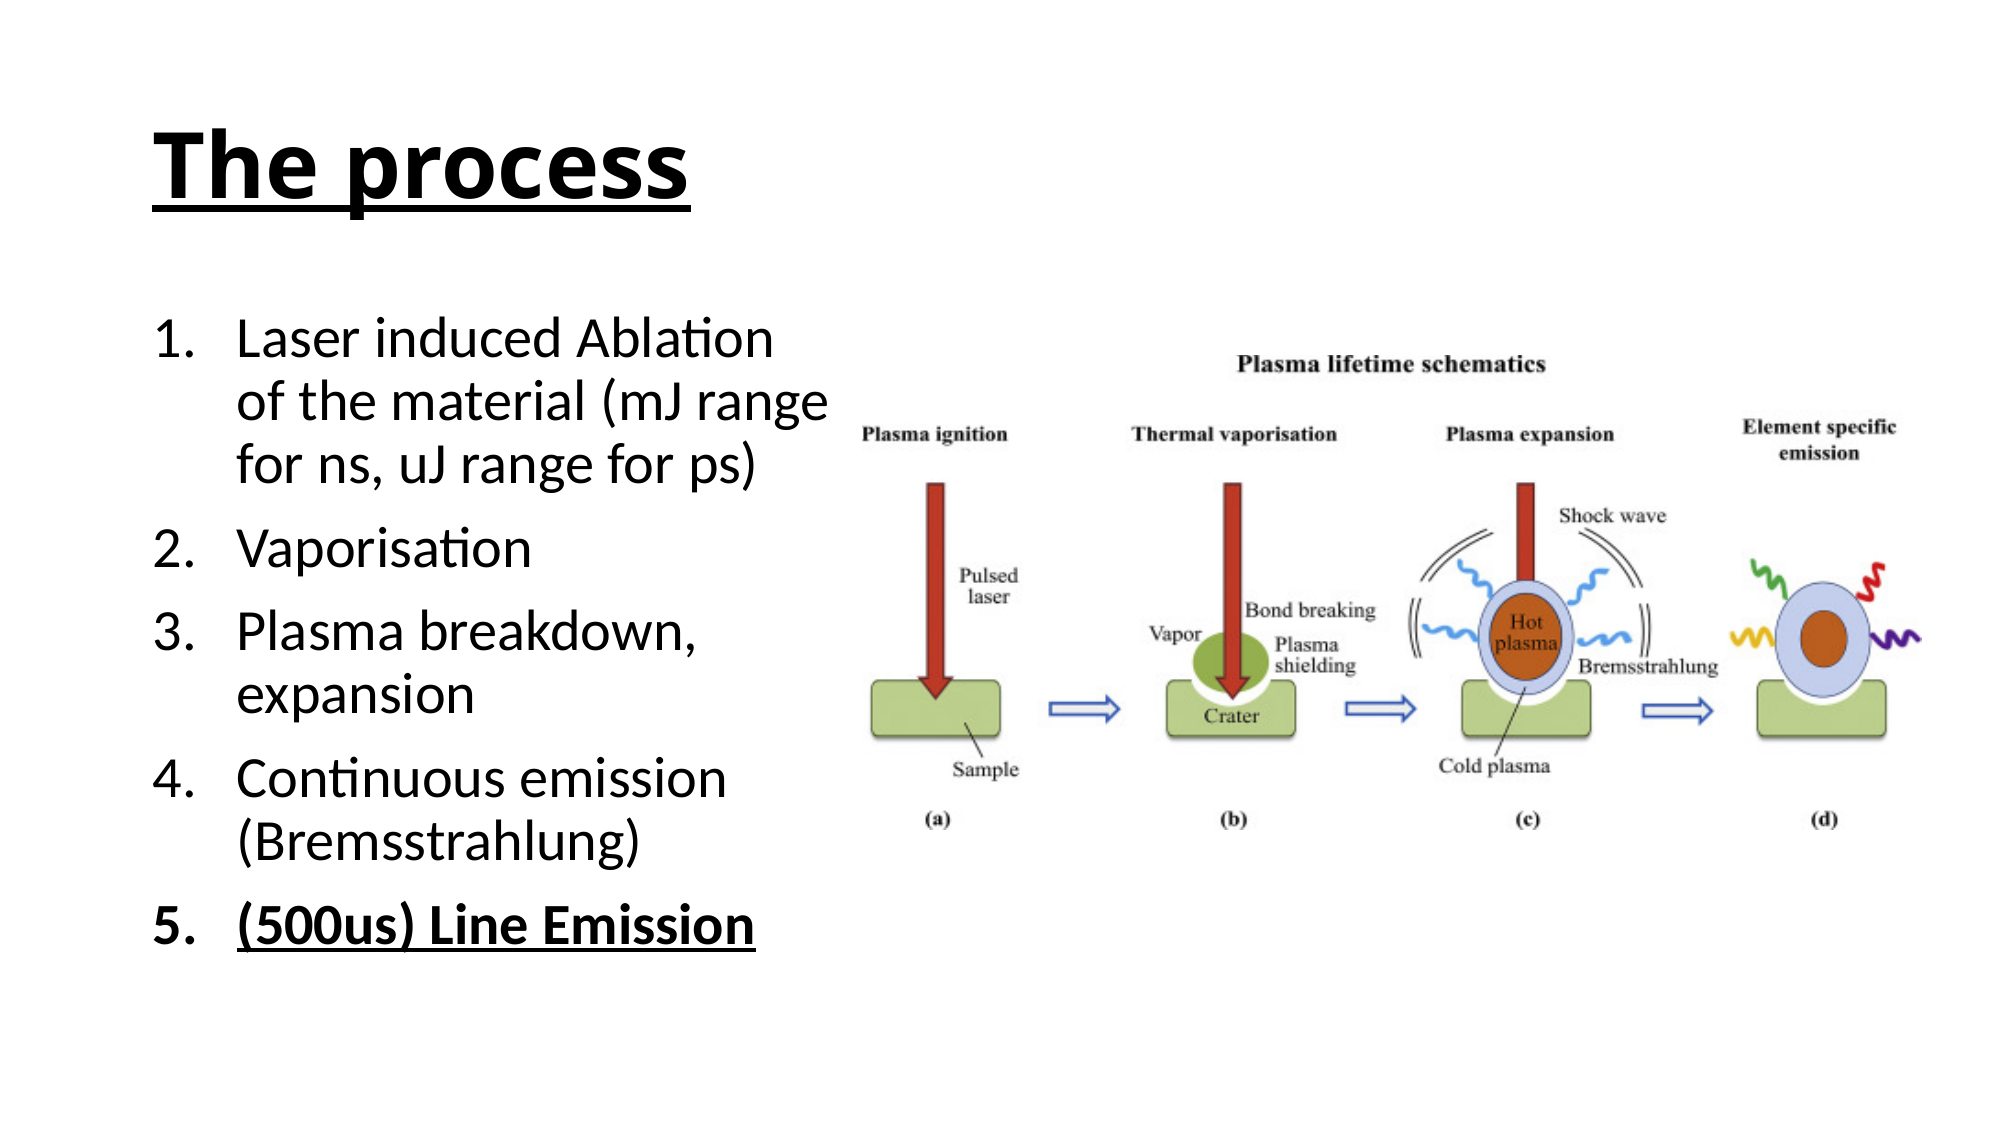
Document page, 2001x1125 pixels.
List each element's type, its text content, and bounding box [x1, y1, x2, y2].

picture [862, 355, 1922, 830]
title The process [137, 59, 1863, 278]
list Laser induced Ablation of the material (mJ range for ns, uJ range for ps) Vaporisation Plasma breakdown, expansion Continuous emission (Bremsstrahlung) (500us) Line Emission [137, 299, 847, 1014]
